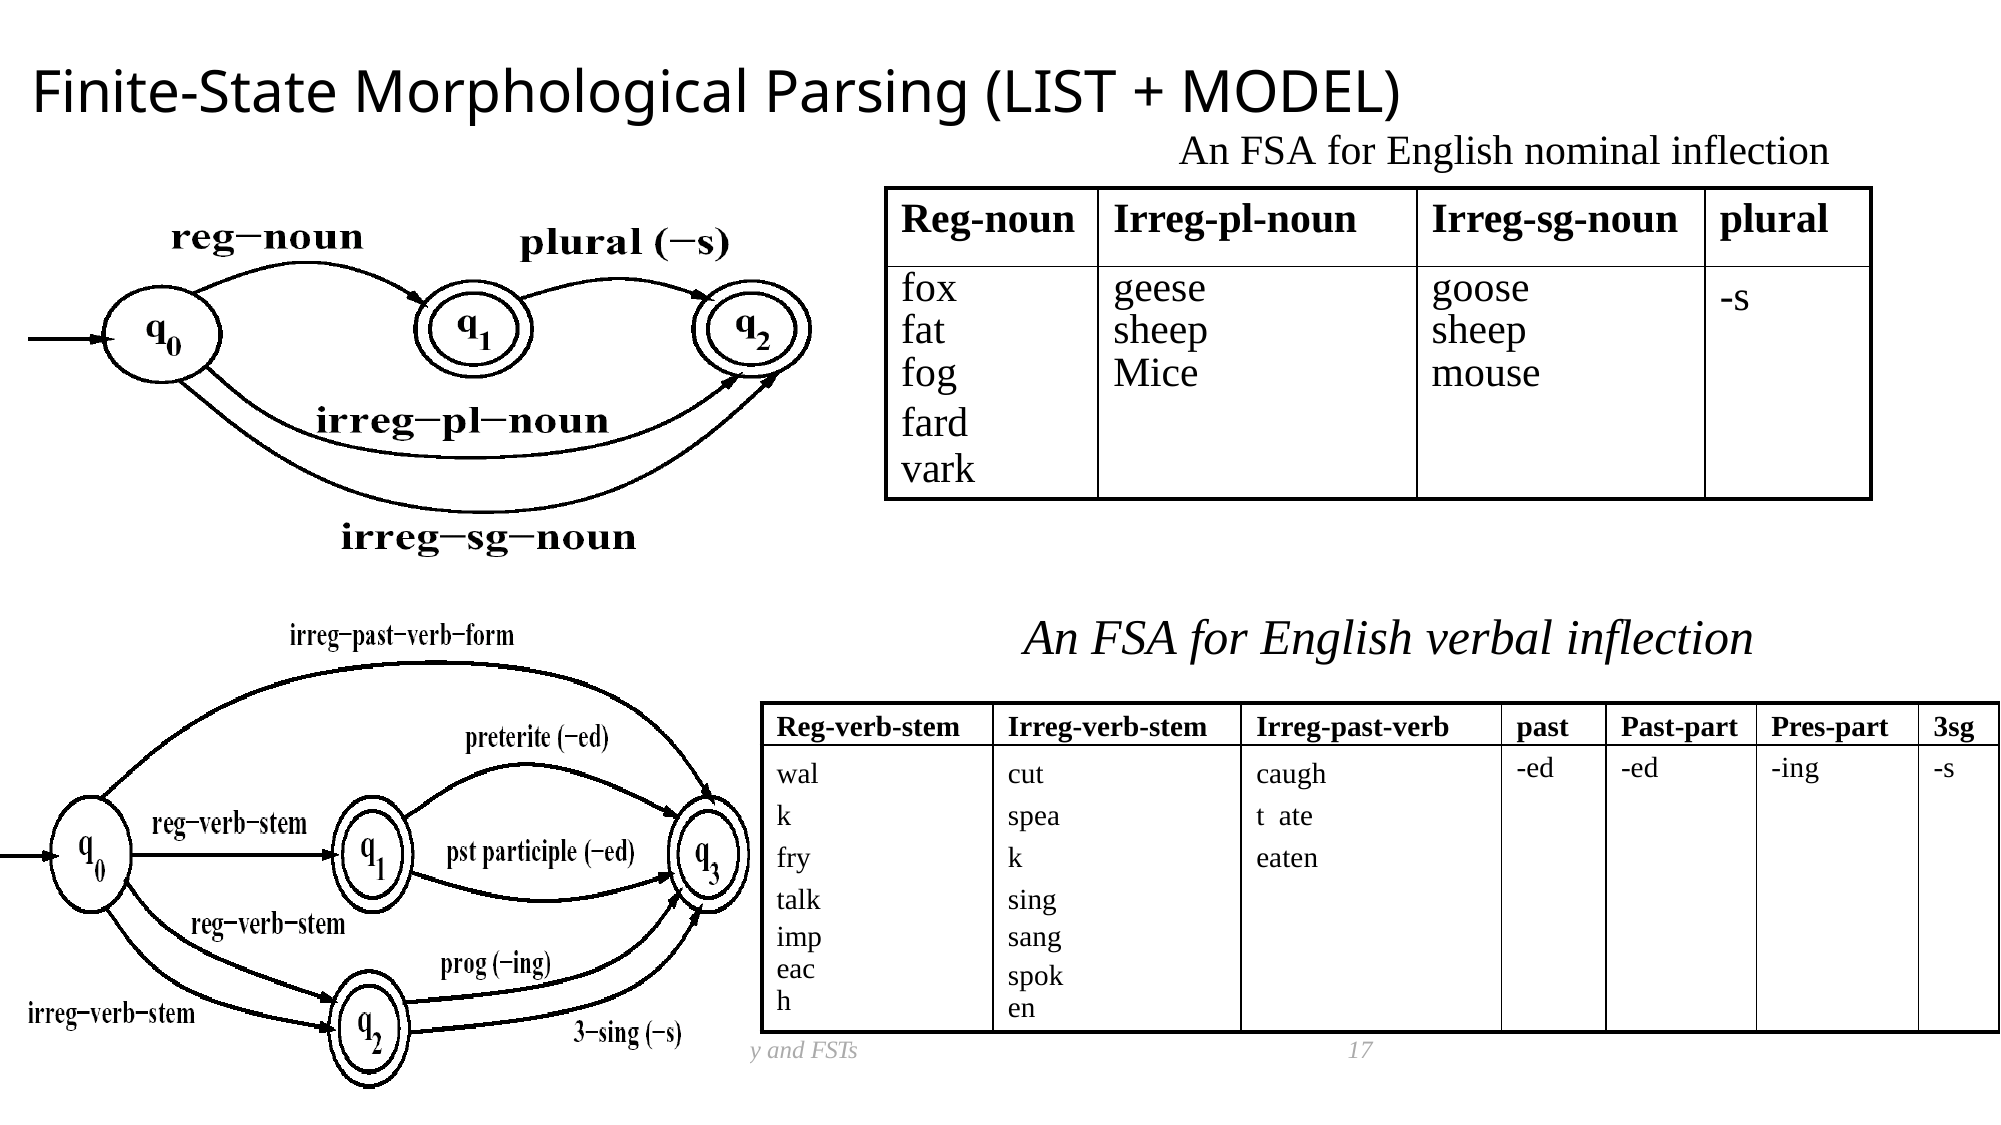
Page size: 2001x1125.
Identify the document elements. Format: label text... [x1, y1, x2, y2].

table_cell -ed [1502, 746, 1605, 1030]
picture [28, 227, 812, 557]
table_cell fox fat fog fardvark [888, 267, 1097, 497]
table_cell caught ate eaten [1242, 746, 1501, 1030]
table_header Irreg-sg-noun [1418, 190, 1704, 266]
table_header 3sg [1919, 705, 1998, 744]
slide_number 17 [1341, 1034, 1379, 1125]
table_cell -s [1706, 267, 1869, 497]
table_cell -s [1919, 746, 1998, 1030]
table_cell -ing [1757, 746, 1918, 1030]
table_header Irreg-past-verb [1242, 705, 1501, 744]
picture [0, 623, 750, 1089]
table_header Irreg-pl-noun [1099, 190, 1416, 266]
table_header Pres-part [1757, 705, 1918, 744]
table_cell goose sheep mouse [1418, 267, 1704, 497]
table_header Irreg-verb-stem [994, 705, 1240, 744]
text_box An FSA for English nominal inflection [1176, 121, 1893, 174]
title Finite-State Morphological Parsing (LIST + MODEL) [28, 0, 1754, 183]
table_cell cut speak sing sang spoken [994, 746, 1240, 1030]
table_header plural [1706, 190, 1869, 266]
table_cell geese sheep Mice [1099, 267, 1416, 497]
table_cell walk fry talk impeach [764, 746, 992, 1030]
footer Morphology and FSTs [636, 722, 864, 1125]
table_header Past-part [1607, 705, 1756, 744]
table_header past [1502, 705, 1605, 744]
table_cell -ed [1607, 746, 1756, 1030]
table_header Reg-noun [888, 190, 1097, 266]
table_header Reg-verb-stem [764, 705, 992, 744]
text_box An FSA for English verbal inflection [1021, 602, 1872, 665]
